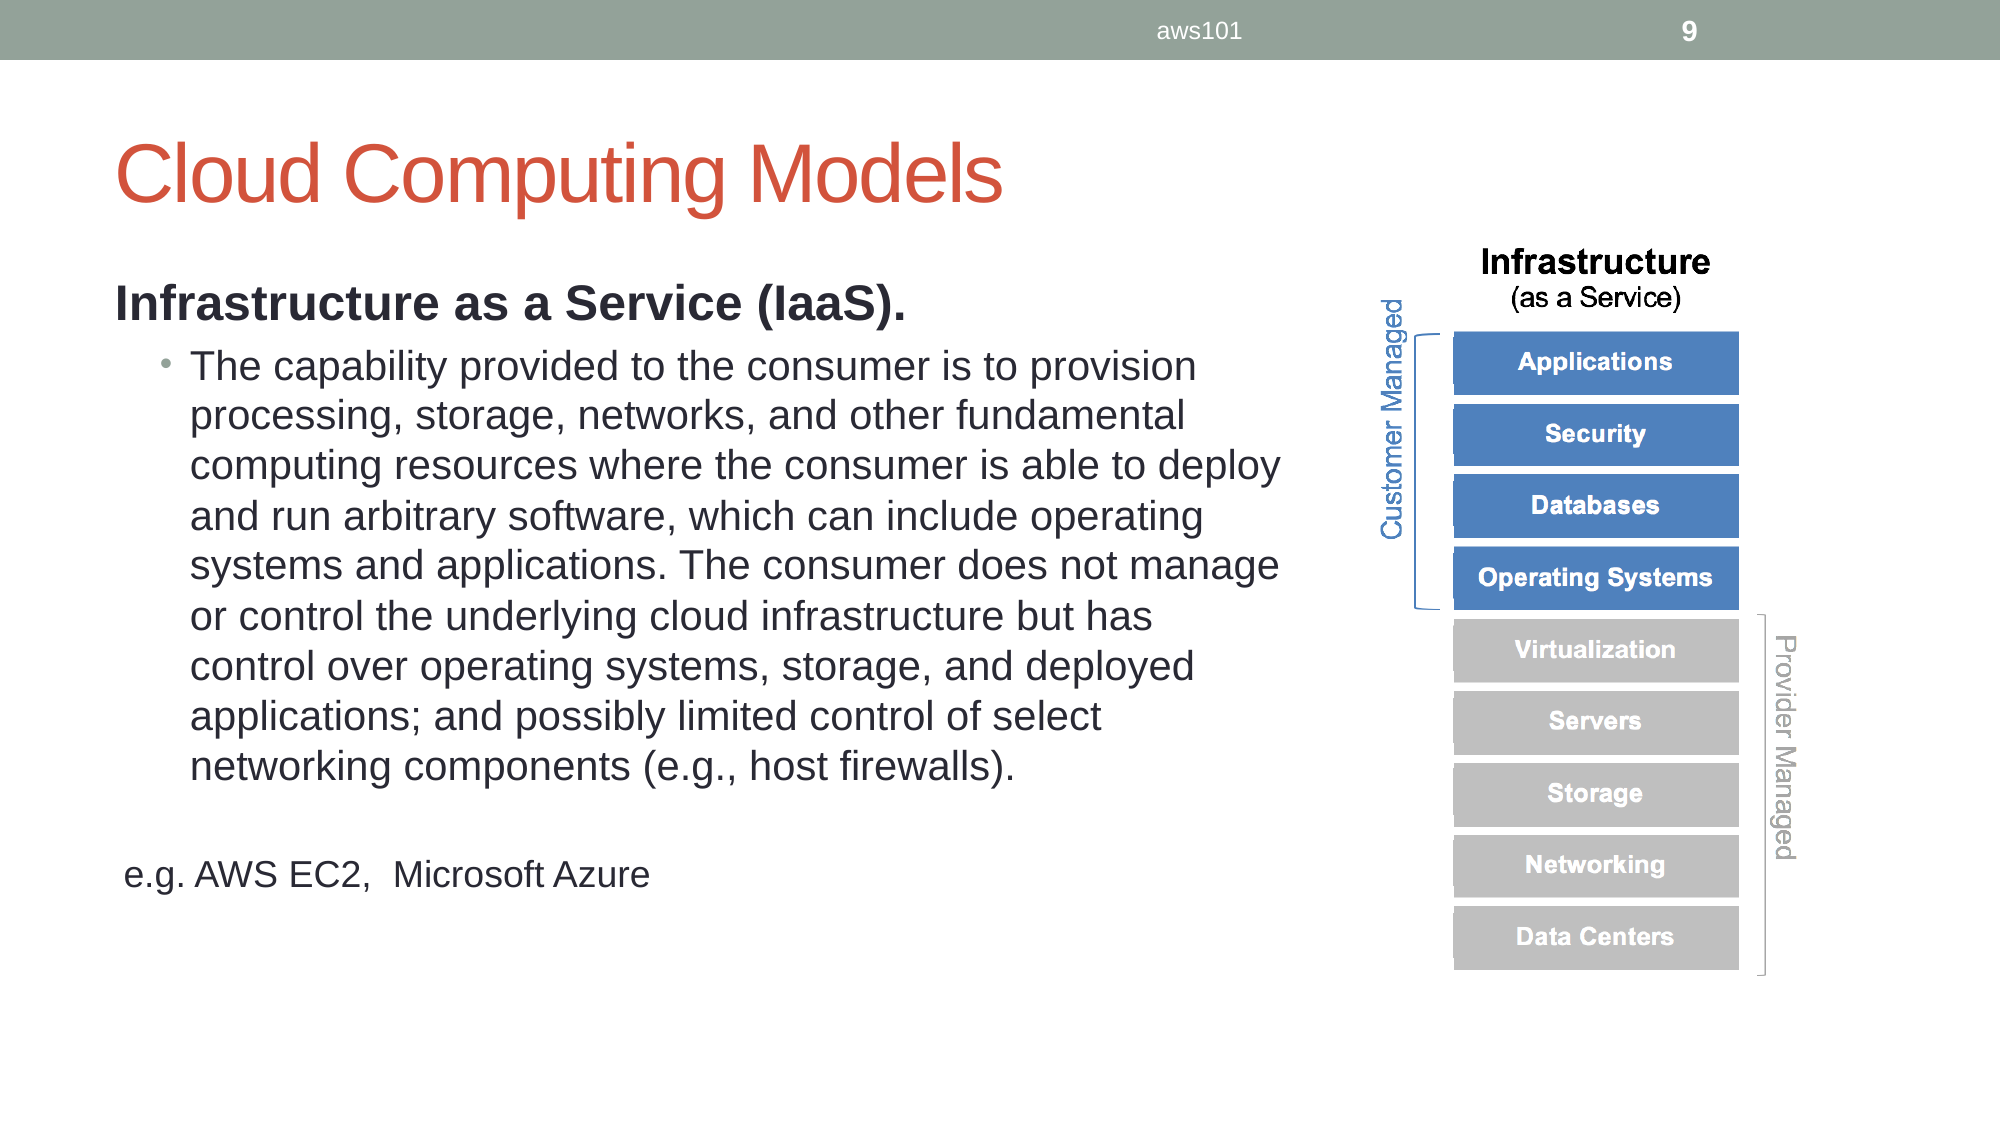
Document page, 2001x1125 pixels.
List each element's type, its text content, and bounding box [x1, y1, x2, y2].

text_box e.g. AWS EC2, Microsoft Azure [108, 842, 1273, 902]
title Cloud Computing Models [99, 87, 1900, 250]
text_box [1362, 222, 1813, 1023]
footer aws101 [750, 3, 1650, 57]
slide_number 9 [1666, 3, 1900, 57]
list Infrastructure as a Service (IaaS). The capability provided to the consumer is to provision processing, storage, networks, and other fundamental computing resources where the consumer is able to deploy and run arbitrary software, which can include operating systems and applications. The consumer does not manage or control the underlying cloud infrastructure but has control over operating systems, storage, and deployed applications; and possibly limited control of select networking components (e.g., host firewalls). [99, 262, 1300, 811]
